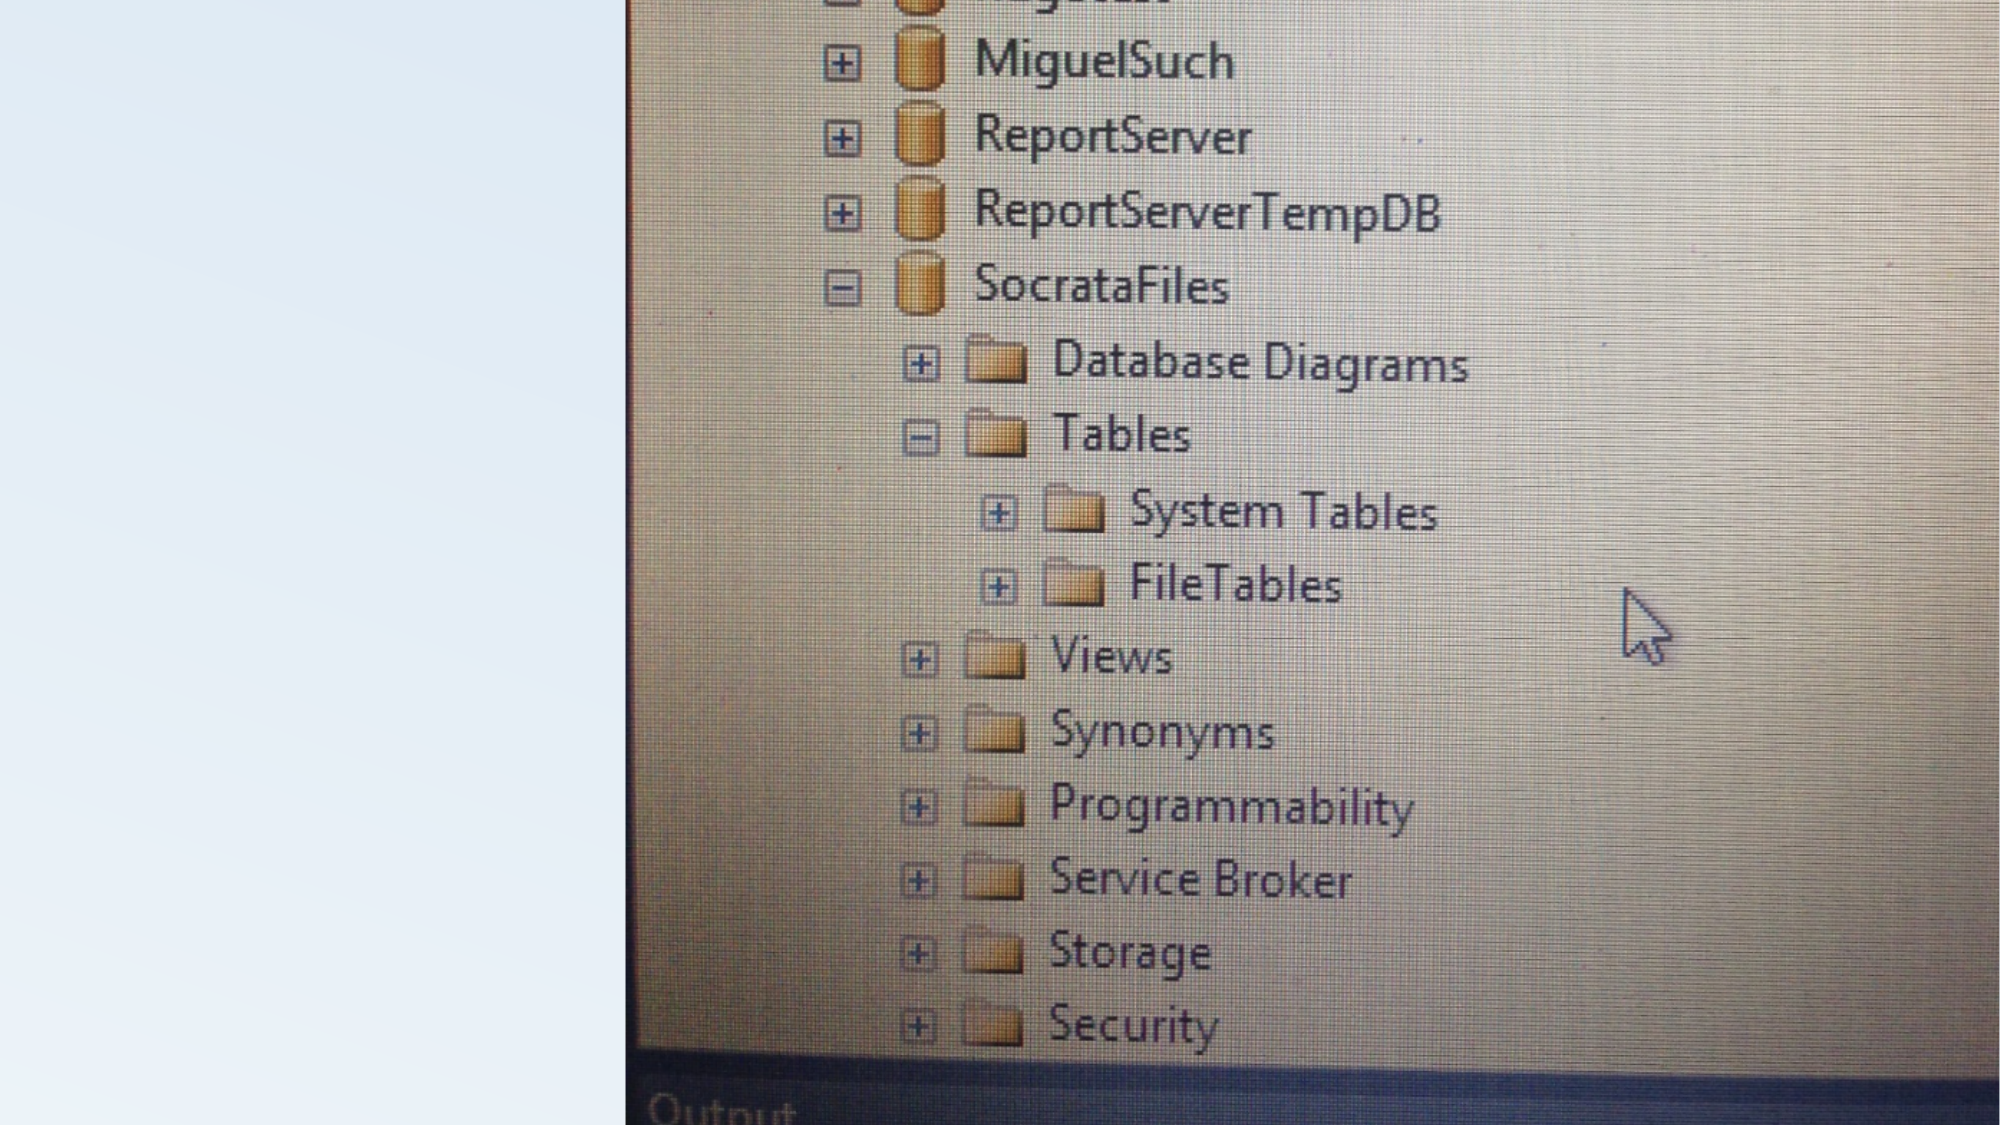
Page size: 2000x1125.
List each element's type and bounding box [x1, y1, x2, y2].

picture [373, 0, 2000, 1125]
